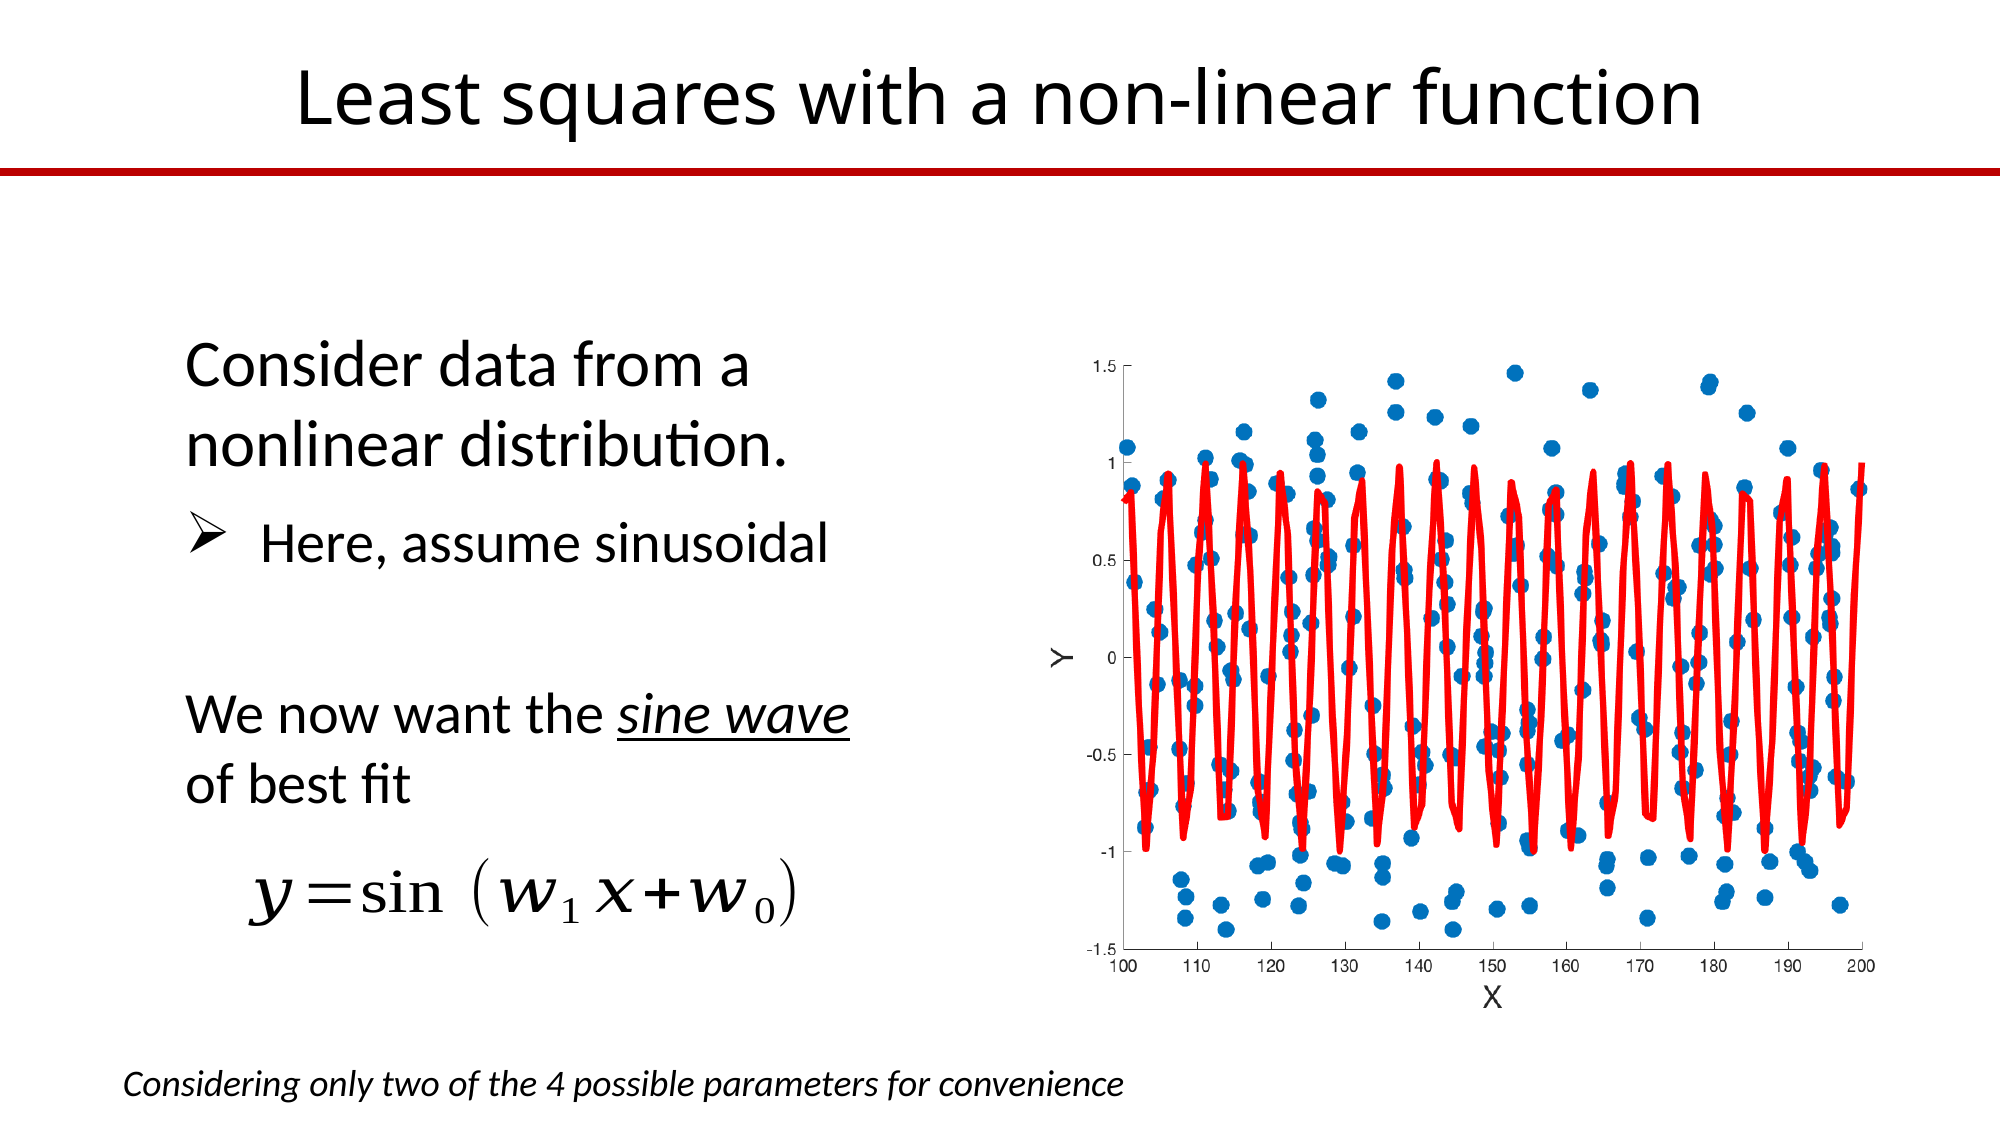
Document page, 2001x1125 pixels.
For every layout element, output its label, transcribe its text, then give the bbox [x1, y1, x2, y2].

text_box Considering only two of the 4 possible parameters for convenience [108, 1051, 1175, 1112]
text_box Consider data from a nonlinear distribution. Here, assume sinusoidal [170, 311, 880, 582]
picture [999, 311, 1952, 1026]
text_box We now want the sine wave of best fit [170, 668, 867, 823]
title Least squares with a non-linear function [137, 50, 1863, 150]
